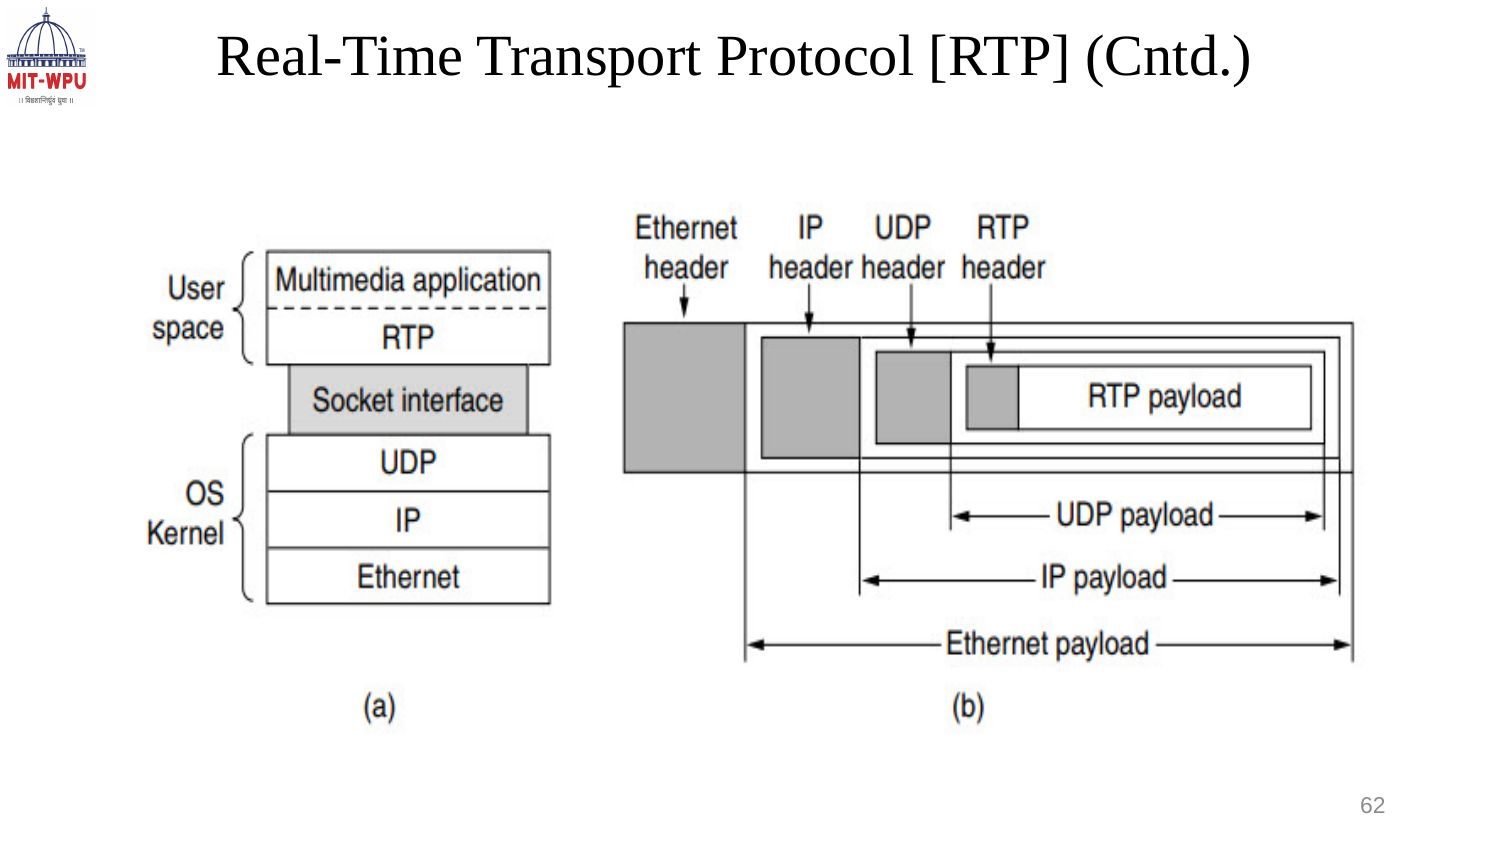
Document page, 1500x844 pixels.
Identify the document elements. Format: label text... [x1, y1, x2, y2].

picture [6, 7, 96, 106]
slide_number 62 [1059, 782, 1397, 827]
picture [134, 202, 1373, 736]
title Real-Time Transport Protocol [RTP] (Cntd.) [97, 15, 1373, 99]
